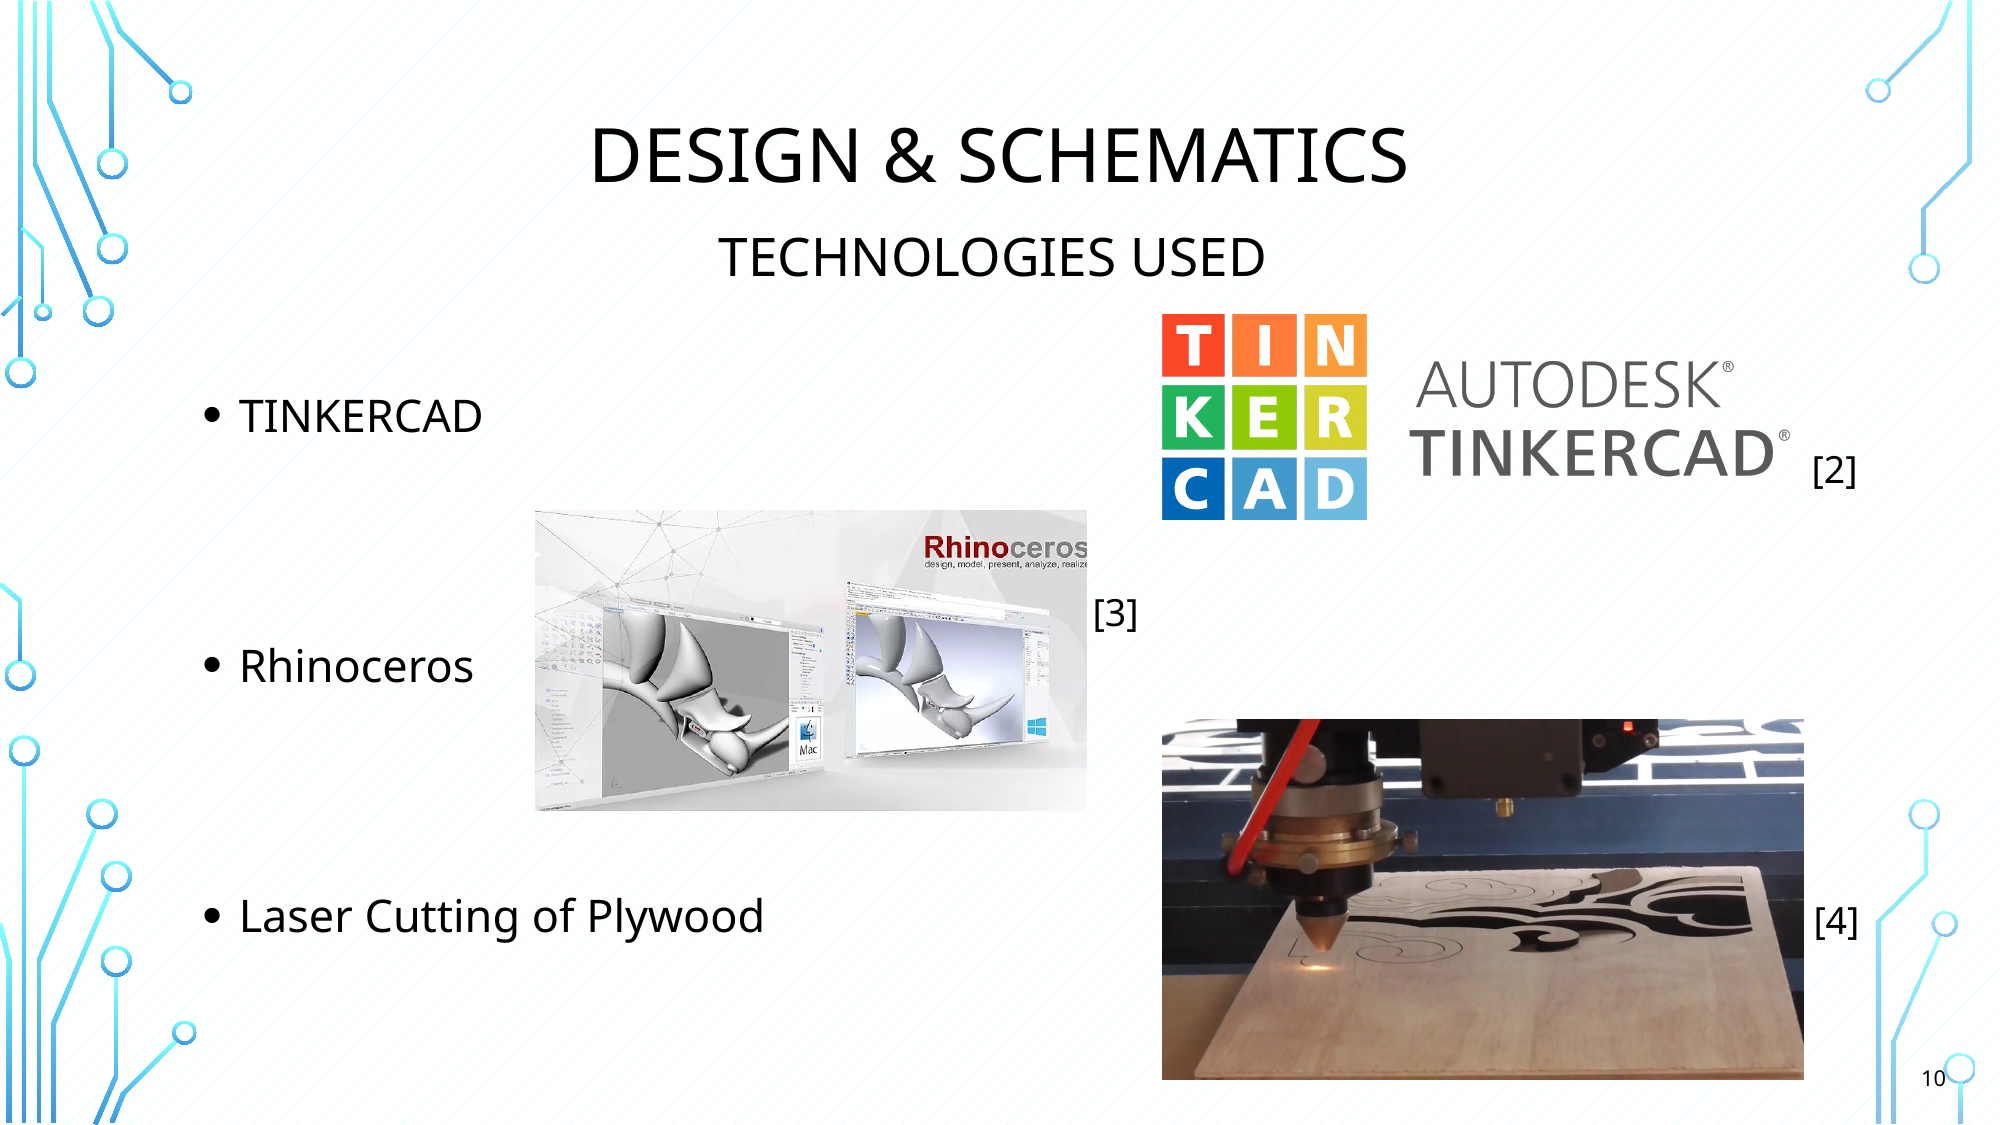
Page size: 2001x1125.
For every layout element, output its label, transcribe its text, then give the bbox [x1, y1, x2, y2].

slide_number 10 [1834, 1049, 1961, 1110]
title Design & Schematics [187, 97, 1813, 219]
picture [535, 510, 1088, 813]
picture [1162, 314, 1790, 520]
text_box [4] [1804, 889, 1901, 950]
list TINKERCAD Rhinoceros Laser Cutting of Plywood [187, 369, 1813, 950]
text_box [3] [1088, 581, 1154, 642]
text_box Technologies used [602, 222, 1397, 297]
picture [1162, 719, 1804, 1081]
text_box [2] [1796, 438, 1873, 499]
